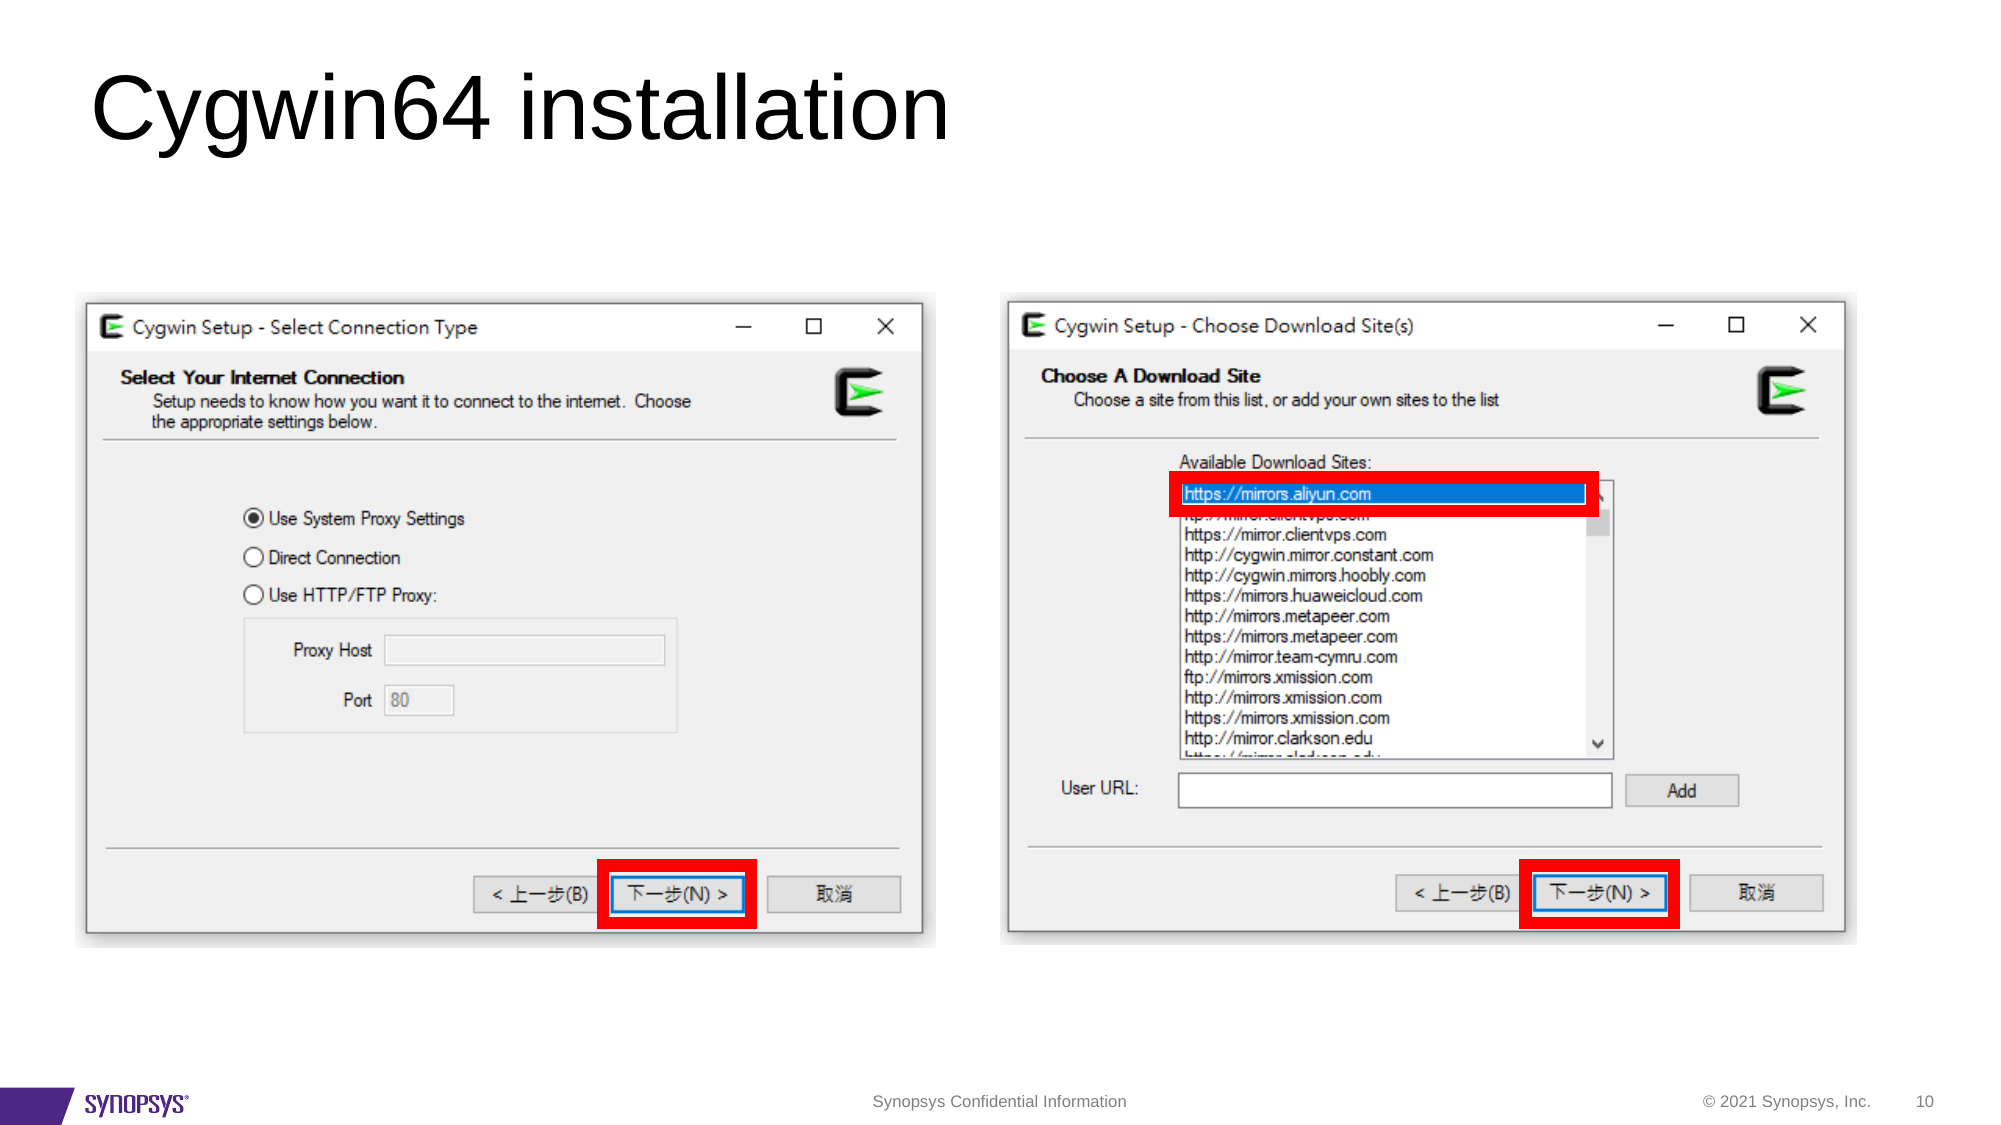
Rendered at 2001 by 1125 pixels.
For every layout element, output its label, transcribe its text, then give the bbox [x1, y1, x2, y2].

picture [1000, 292, 1857, 945]
title Cygwin64 installation [75, 0, 1926, 165]
picture [74, 292, 936, 948]
